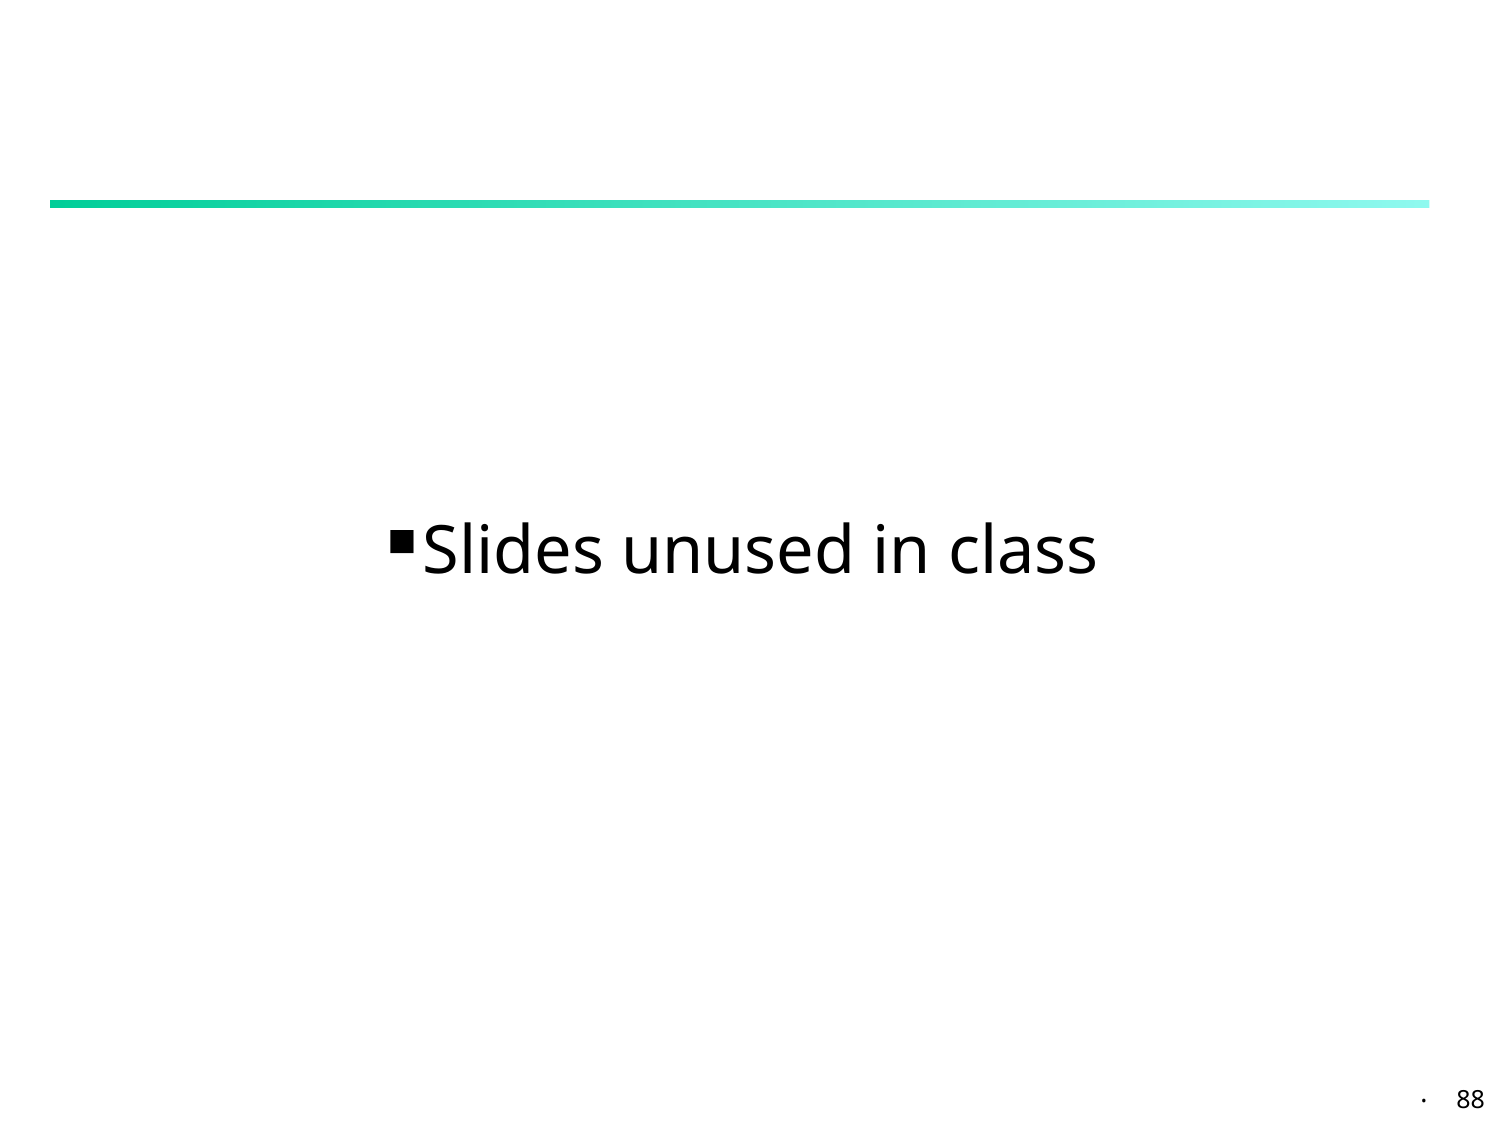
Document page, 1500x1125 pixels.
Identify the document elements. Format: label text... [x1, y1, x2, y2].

text_box Slides unused in class [49, 499, 1438, 600]
text_box <number> [1187, 1062, 1500, 1125]
